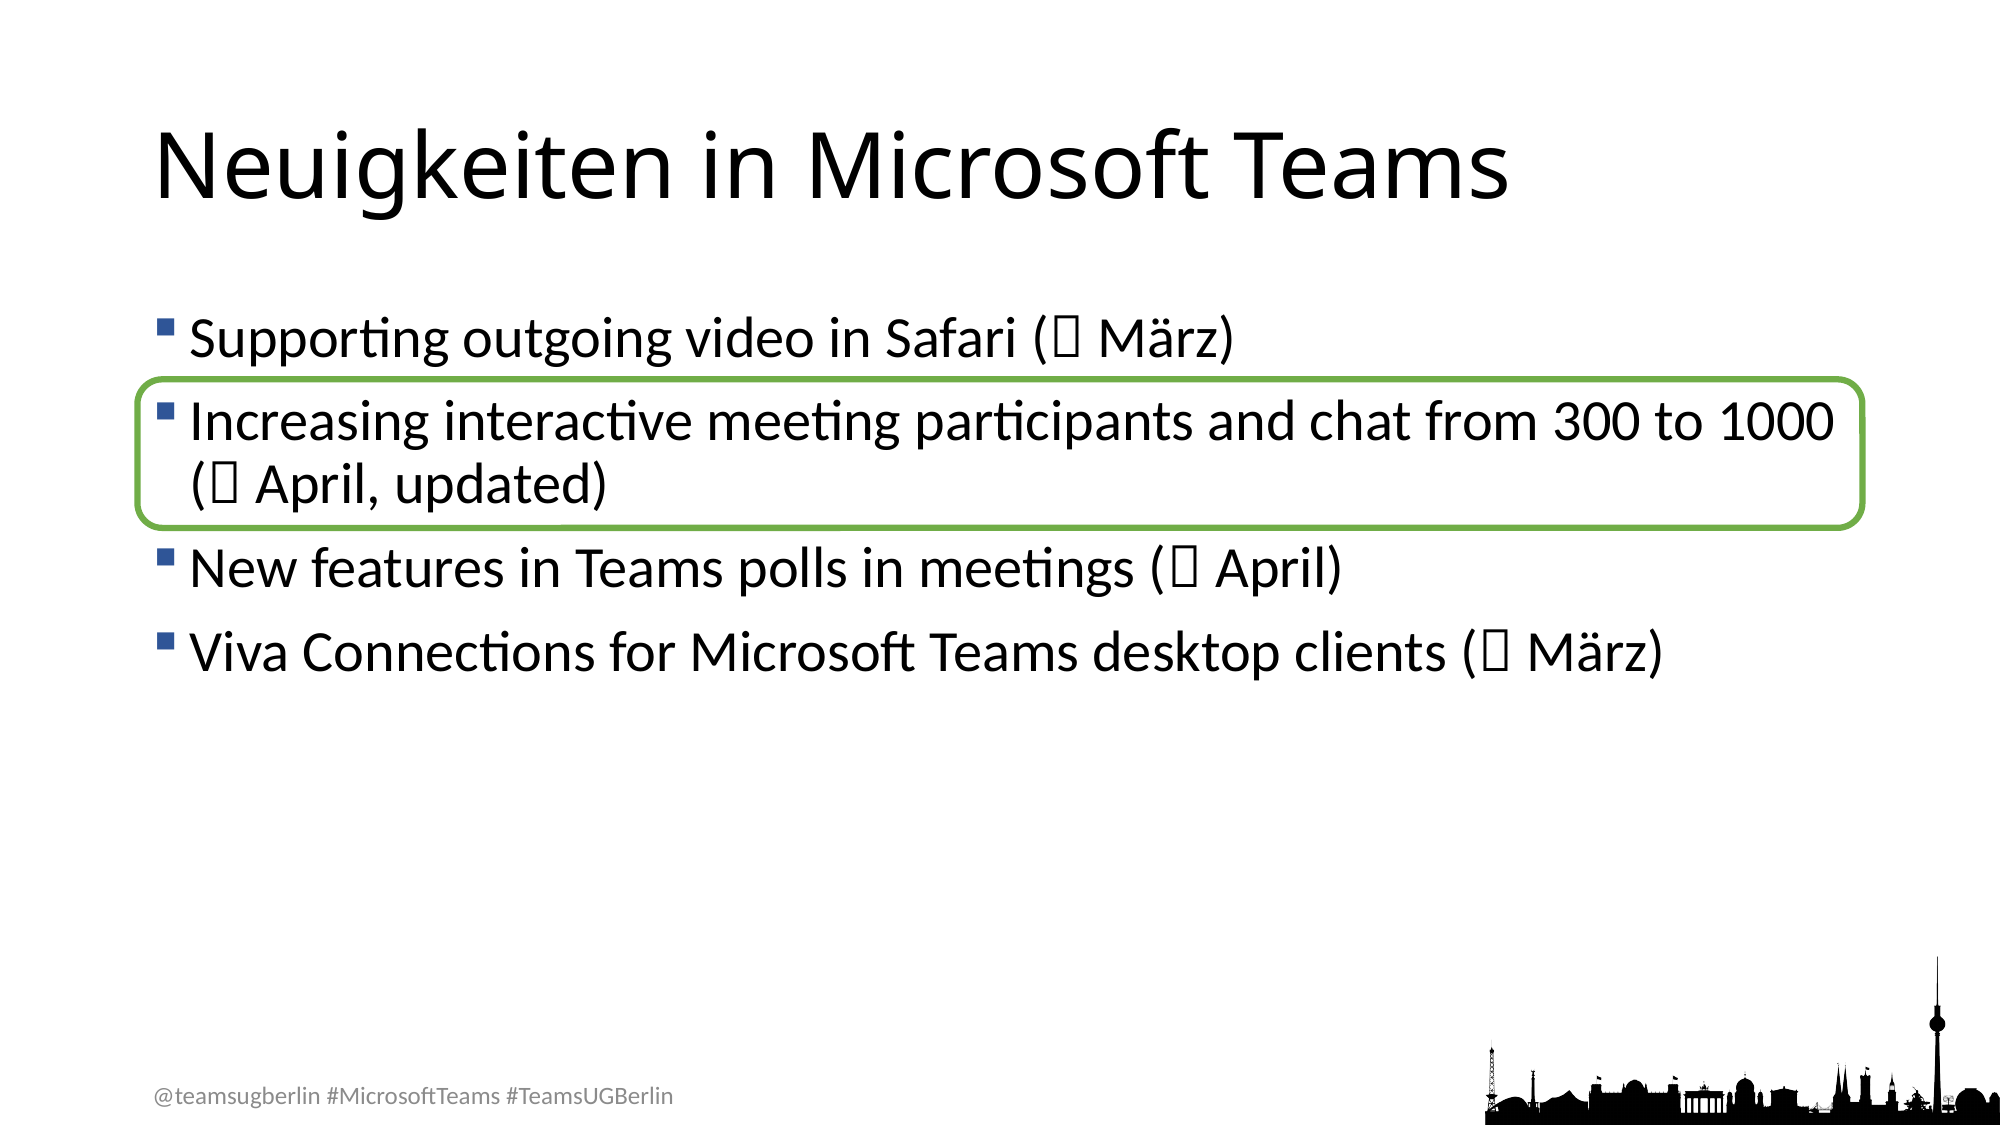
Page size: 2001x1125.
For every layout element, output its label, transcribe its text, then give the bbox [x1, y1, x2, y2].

picture [1863, 914, 2000, 1125]
title Neuigkeiten in Microsoft Teams [137, 59, 1863, 278]
text_box [137, 379, 1863, 528]
list Supporting outgoing video in Safari ( März) Increasing interactive meeting participants and chat from 300 to 1000 ( April, updated) New features in Teams polls in meetings ( April) Viva Connections for Microsoft Teams desktop clients ( März) [137, 508, 1863, 1125]
list Supporting outgoing video in Safari ( März) Increasing interactive meeting participants and chat from 300 to 1000 ( April, updated) New features in Teams polls in meetings ( April) Viva Connections for Microsoft Teams desktop clients ( März) [137, 299, 1863, 400]
